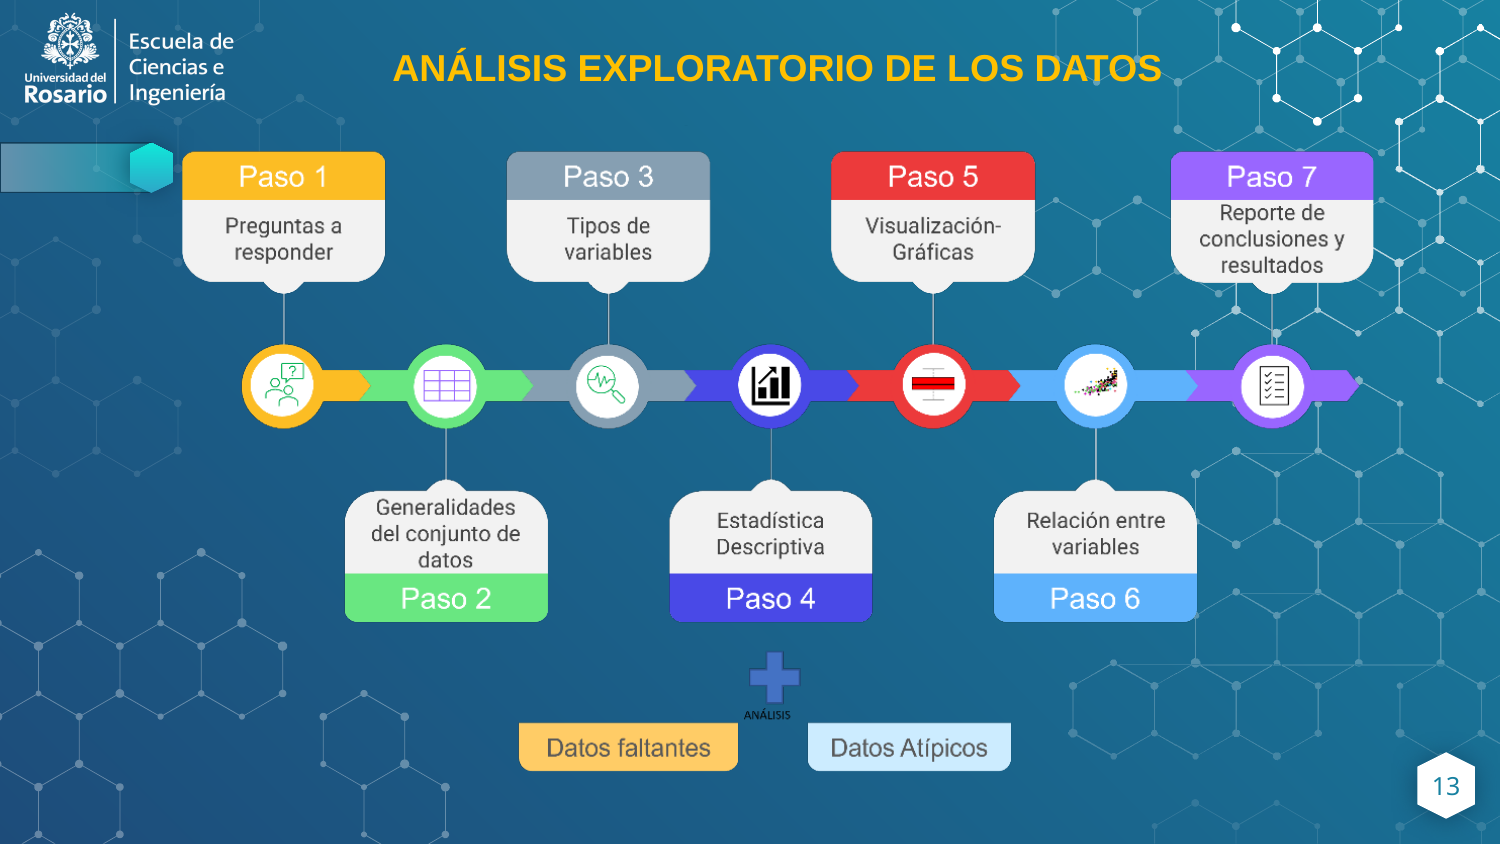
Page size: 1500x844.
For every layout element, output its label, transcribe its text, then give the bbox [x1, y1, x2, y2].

picture [12, 5, 250, 124]
slide_number 13 [1417, 752, 1475, 819]
text_box ANÁLISIS EXPLORATORIO DE LOS DATOS [338, 37, 1218, 97]
picture [182, 125, 1374, 777]
